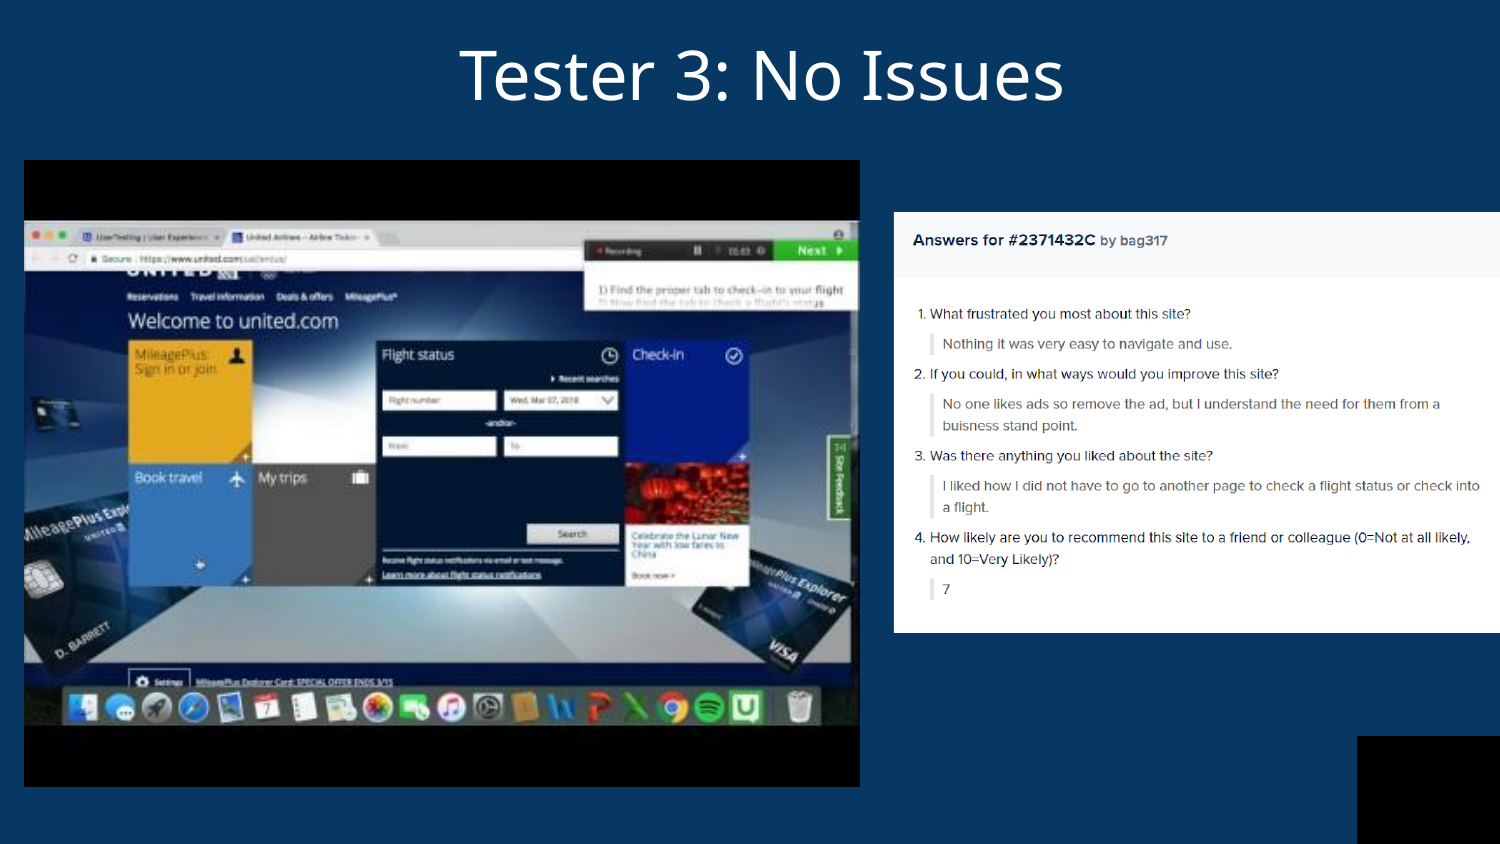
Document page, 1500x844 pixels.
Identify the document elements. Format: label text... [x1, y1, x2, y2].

title Tester 3: No Issues [24, 20, 1500, 136]
picture [893, 212, 1500, 634]
picture [1357, 736, 1500, 844]
picture [24, 160, 860, 787]
